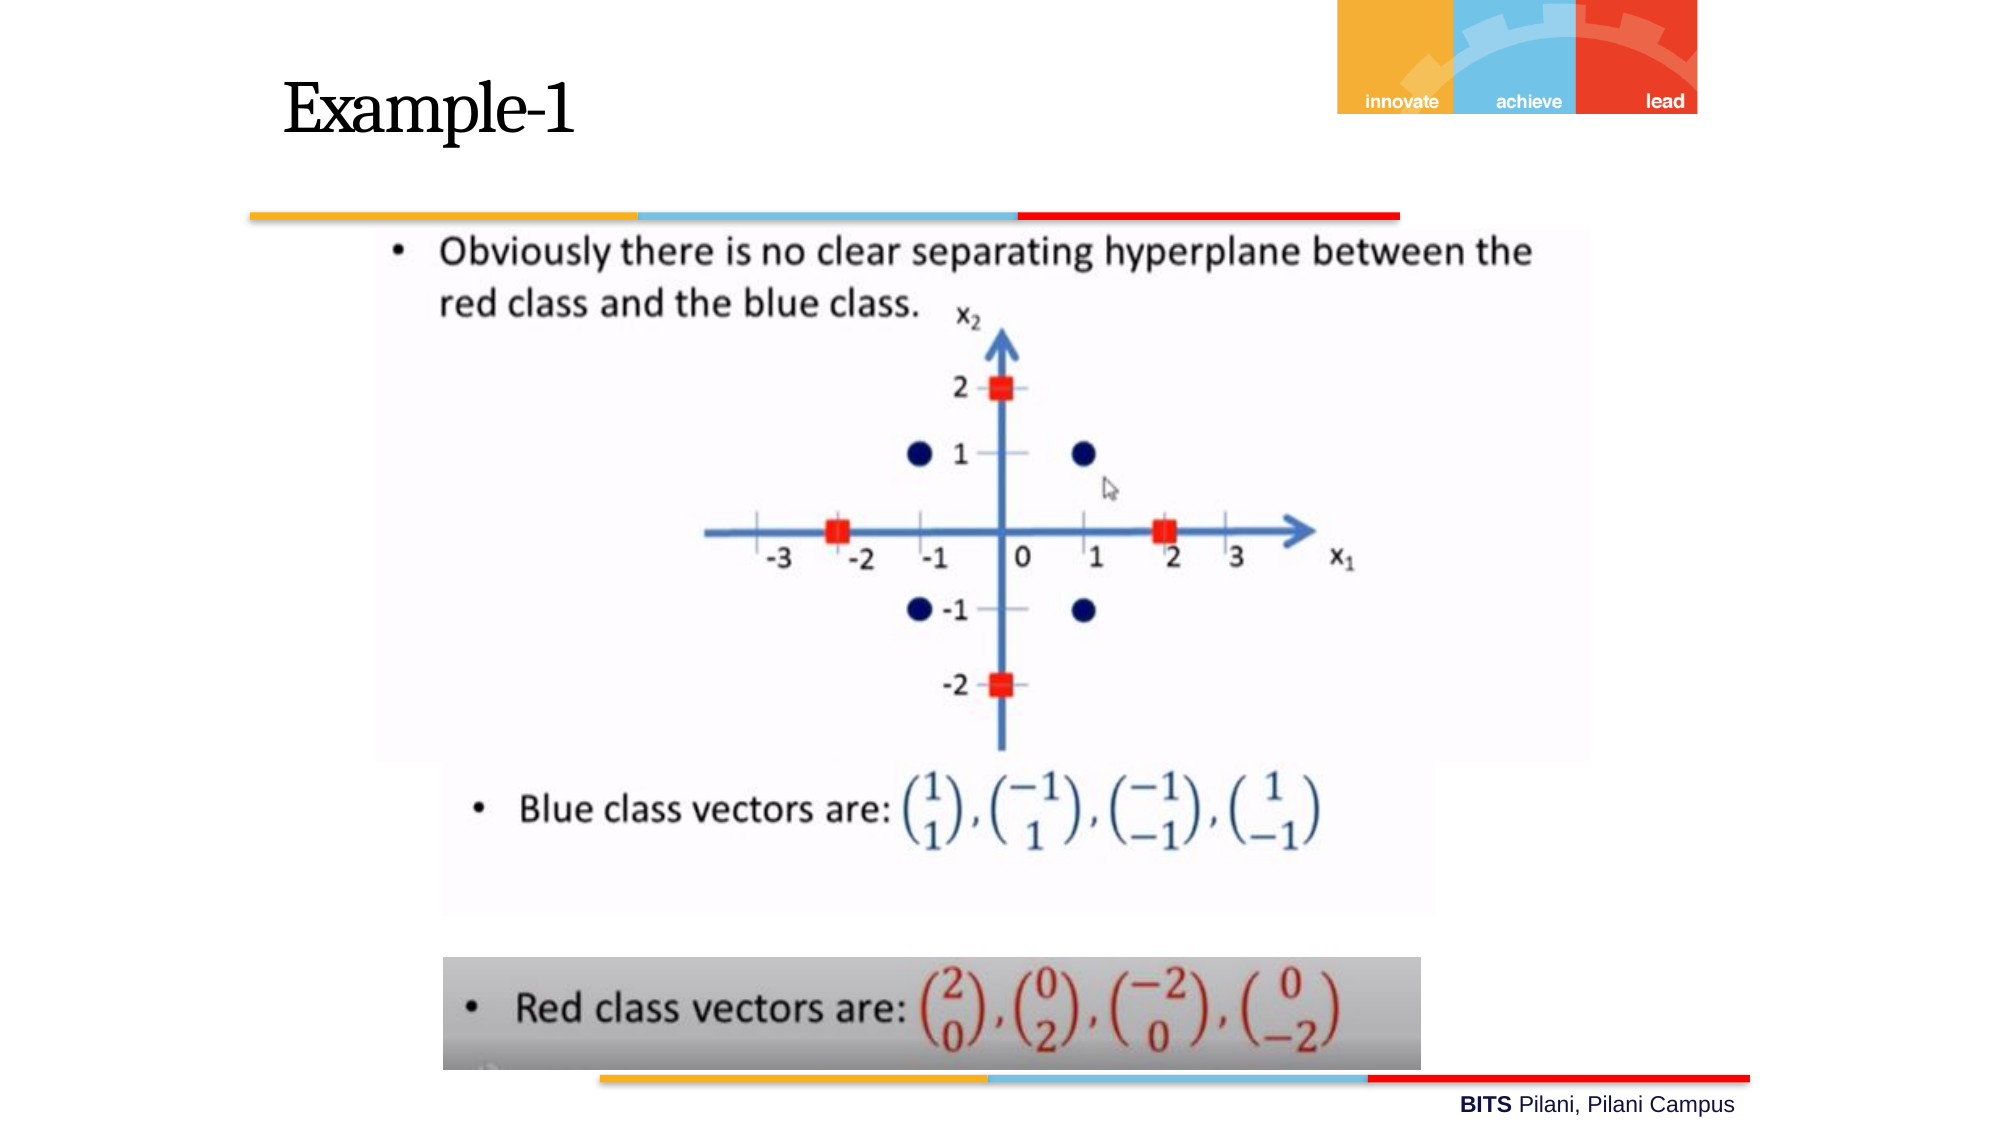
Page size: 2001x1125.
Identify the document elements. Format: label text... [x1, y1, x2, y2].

title Example-1 [267, 16, 1618, 204]
picture [443, 762, 1437, 916]
picture [1337, 0, 1698, 114]
text_box BITS Pilani, Pilani Campus [787, 1090, 1750, 1125]
picture [443, 957, 1421, 1071]
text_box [249, 212, 1401, 221]
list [374, 228, 1590, 763]
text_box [599, 1074, 1751, 1083]
